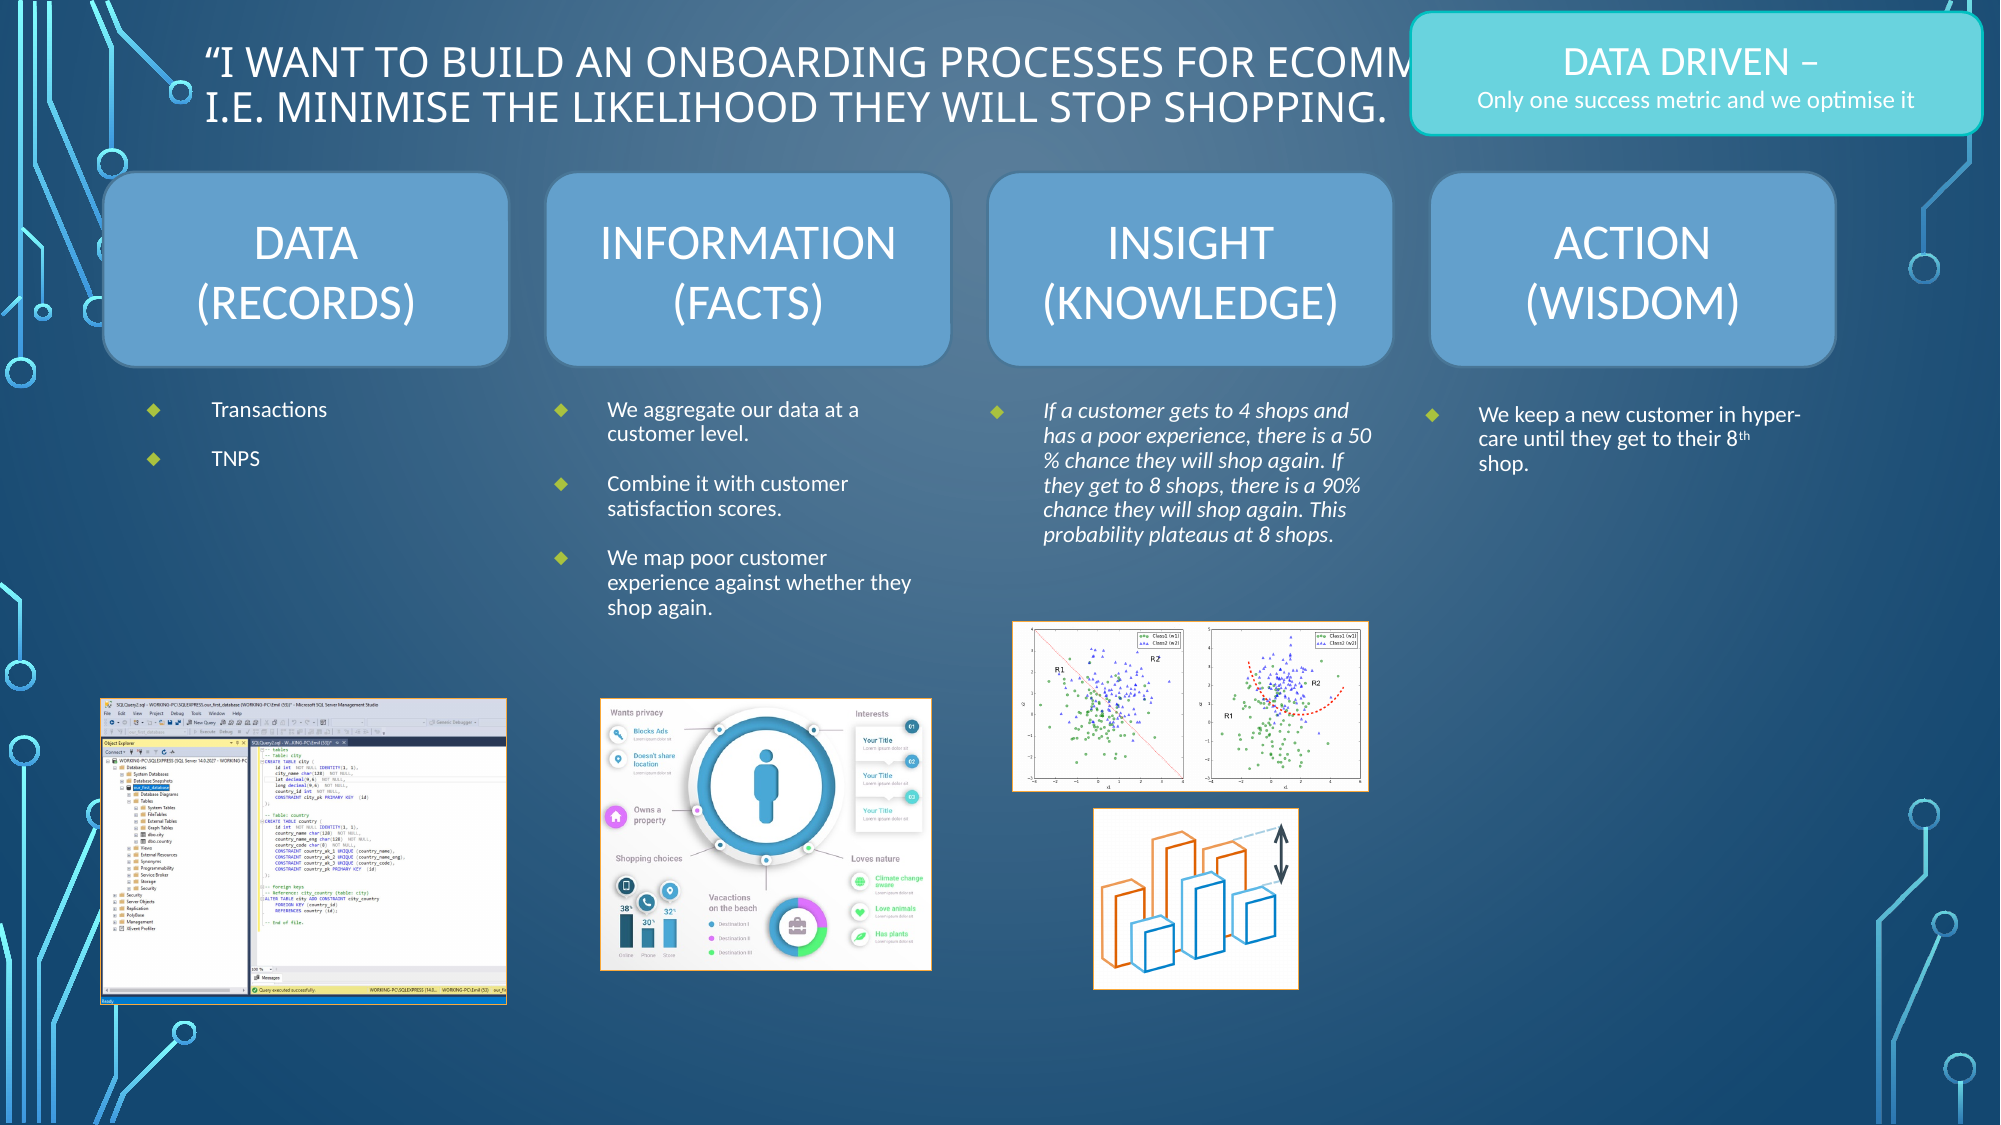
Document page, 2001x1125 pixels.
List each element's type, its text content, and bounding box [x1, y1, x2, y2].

text_box Transactions TNPS [68, 389, 510, 529]
picture [1093, 808, 1299, 990]
text_box INFORMATION (FACTS) [544, 170, 953, 369]
text_box DATA (RECORDS) [101, 170, 511, 369]
text_box “I want to build an onboarding processes for ecommerce” i.e. minimise the likelihood they will stop shopping. [190, 33, 1923, 153]
picture [1012, 621, 1369, 792]
text_box DATA DRIVEN – Only one success metric and we optimise it [1409, 10, 1984, 137]
text_box INSIGHT (KNOWLEDGE) [986, 170, 1396, 369]
picture [600, 697, 932, 972]
text_box We keep a new customer in hyper-care until they get to their 8th shop. [1410, 395, 1817, 512]
text_box If a customer gets to 4 shops and has a poor experience, there is a 50 % chance they will shop again. If they get to 8 shops, there is a 90% chance they will shop again. This probability plateaus at 8 shops. [975, 391, 1388, 583]
picture [100, 698, 507, 1005]
text_box ACTION (WISDOM) [1428, 170, 1838, 369]
text_box We aggregate our data at a customer level. Combine it with customer satisfaction scores. We map poor customer experience against whether they shop again. [539, 389, 946, 628]
